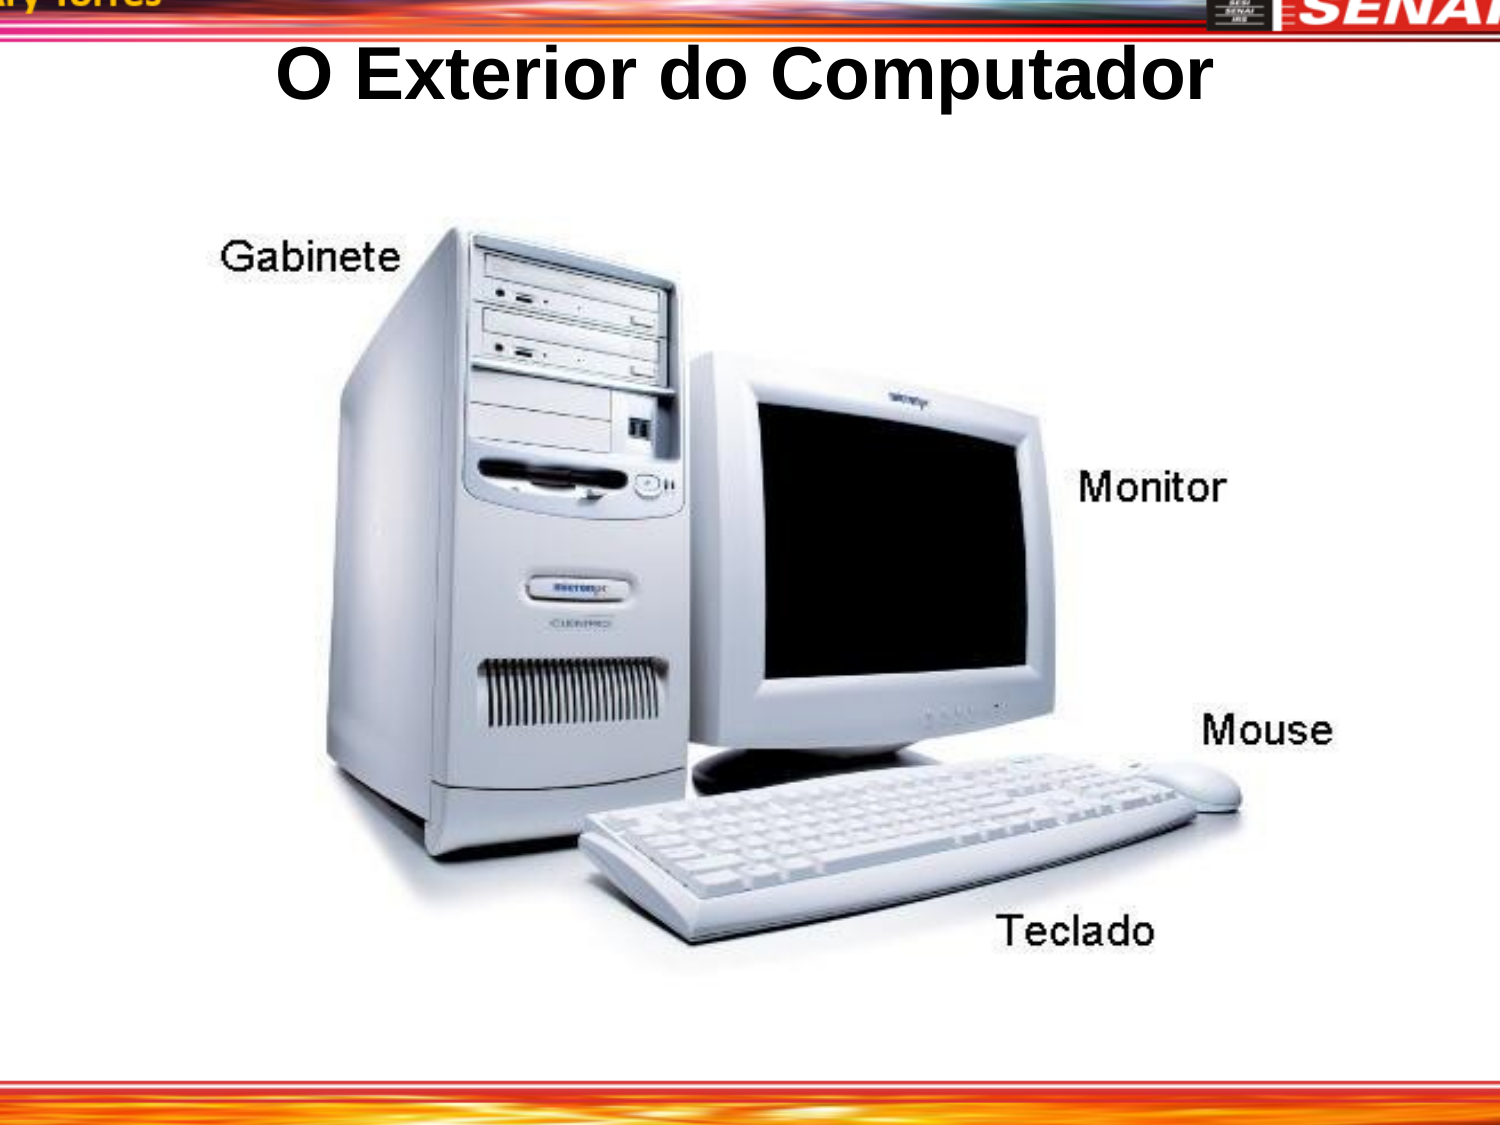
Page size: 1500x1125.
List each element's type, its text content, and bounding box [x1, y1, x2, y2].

title O Exterior do Computador [273, 22, 1219, 182]
picture [0, 0, 1500, 1125]
